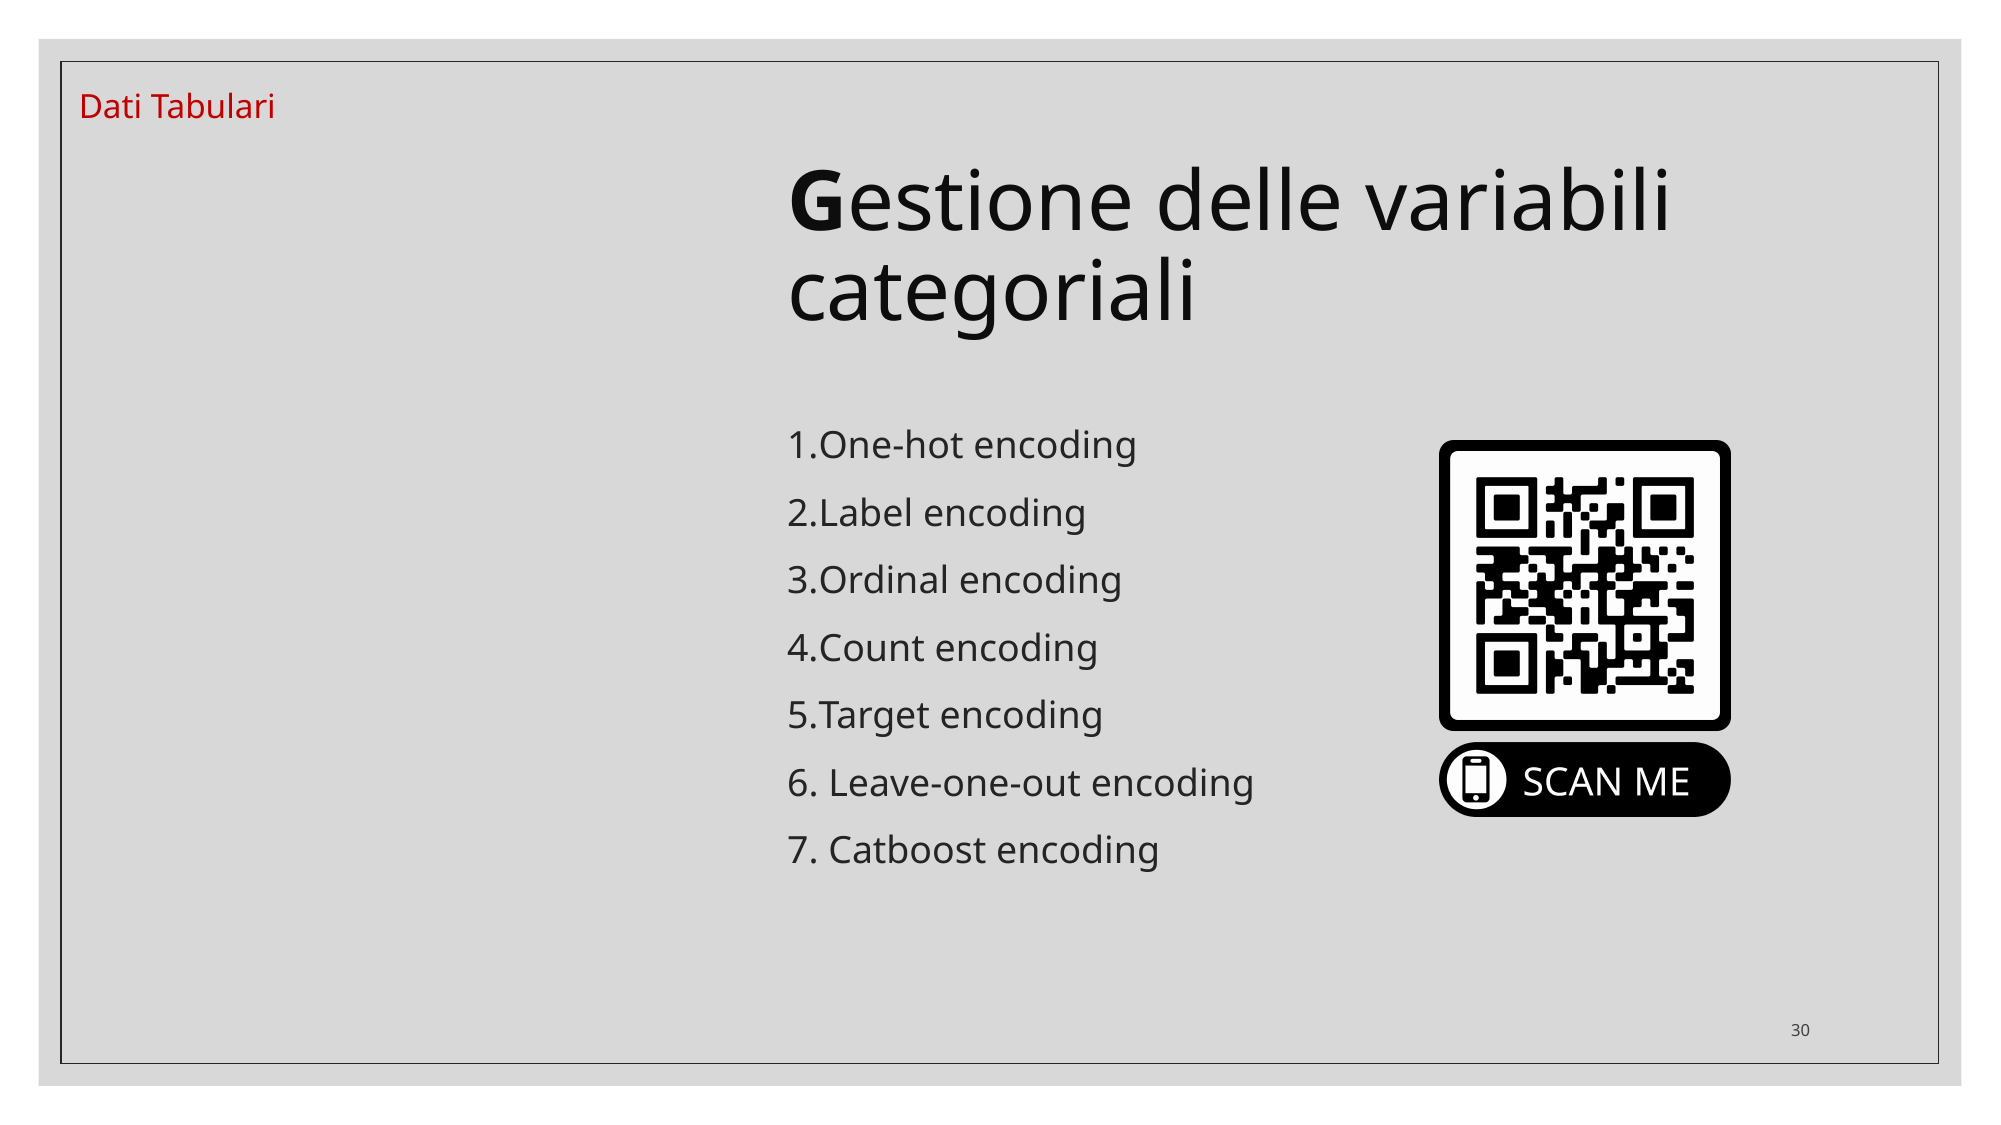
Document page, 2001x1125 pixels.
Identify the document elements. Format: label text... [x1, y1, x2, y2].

text_box Dati Tabulari [63, 77, 335, 133]
title Gestione delle variabili categoriali [772, 105, 1878, 391]
text_box One-hot encoding Label encoding Ordinal encoding Count encoding Target encoding 6. Leave-one-out encoding 7. Catboost encoding [772, 391, 1878, 958]
slide_number 30 [1687, 990, 1825, 1050]
picture [1439, 440, 1731, 817]
